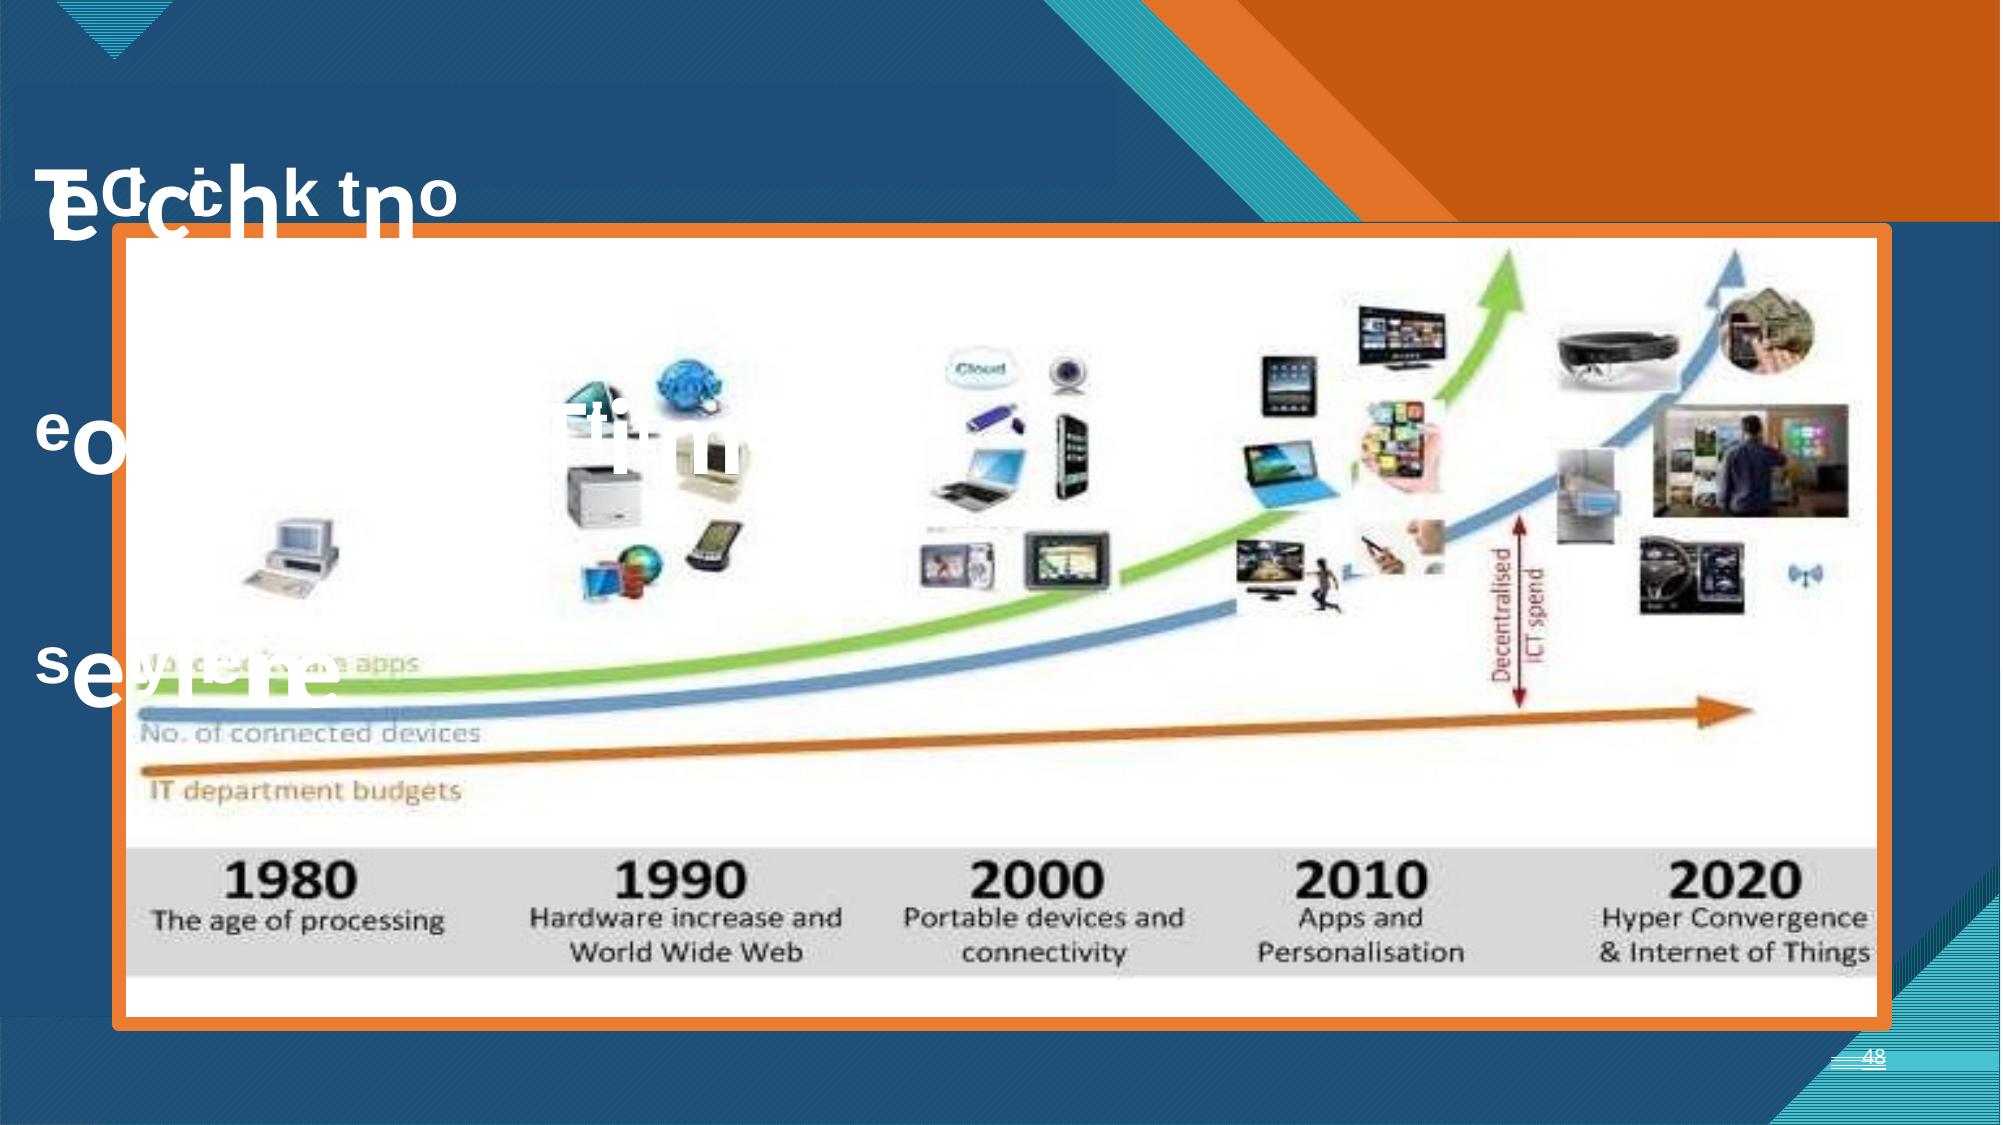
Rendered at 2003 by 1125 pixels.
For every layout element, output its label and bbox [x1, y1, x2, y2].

text_box [0, 0, 2001, 1125]
